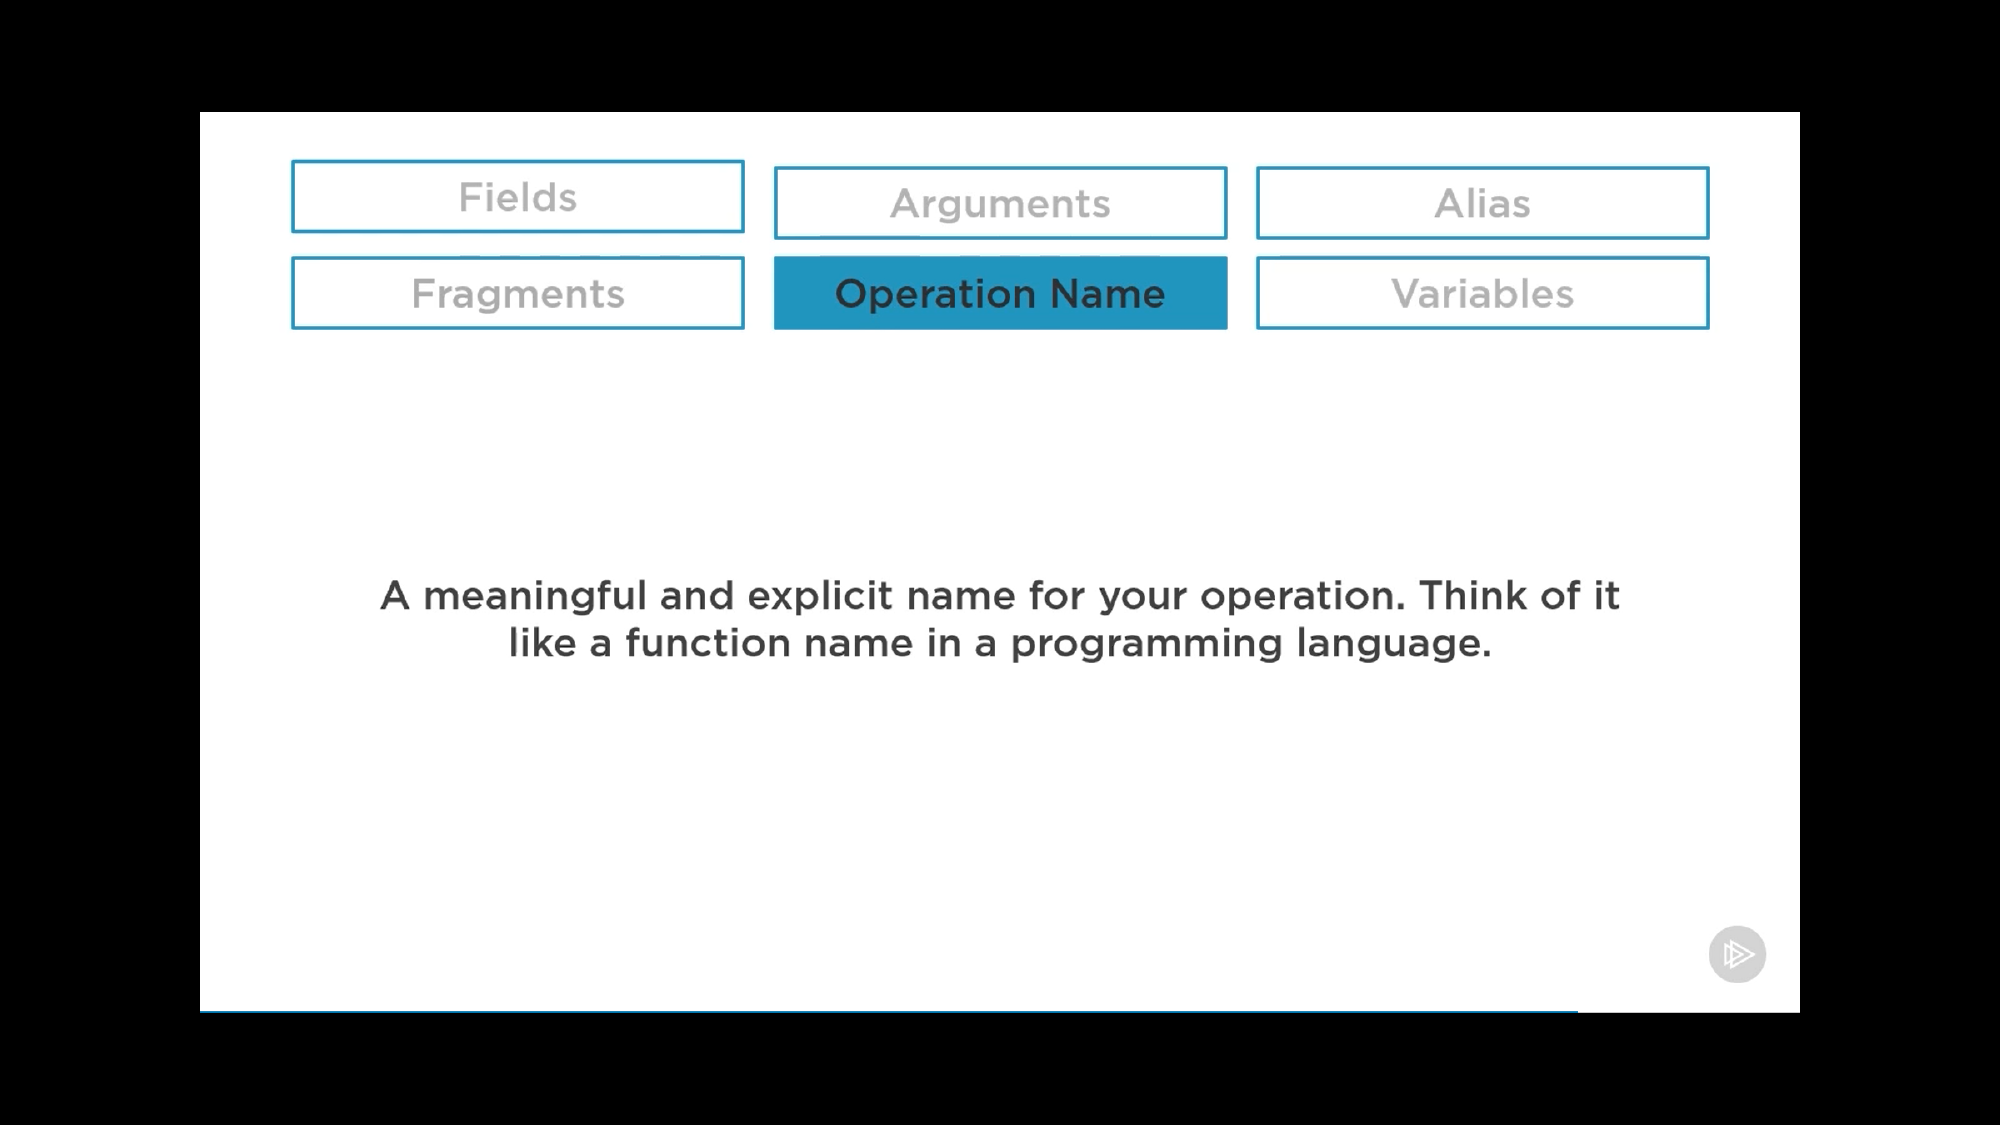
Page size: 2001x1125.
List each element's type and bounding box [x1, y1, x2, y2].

picture [199, 112, 1800, 1013]
